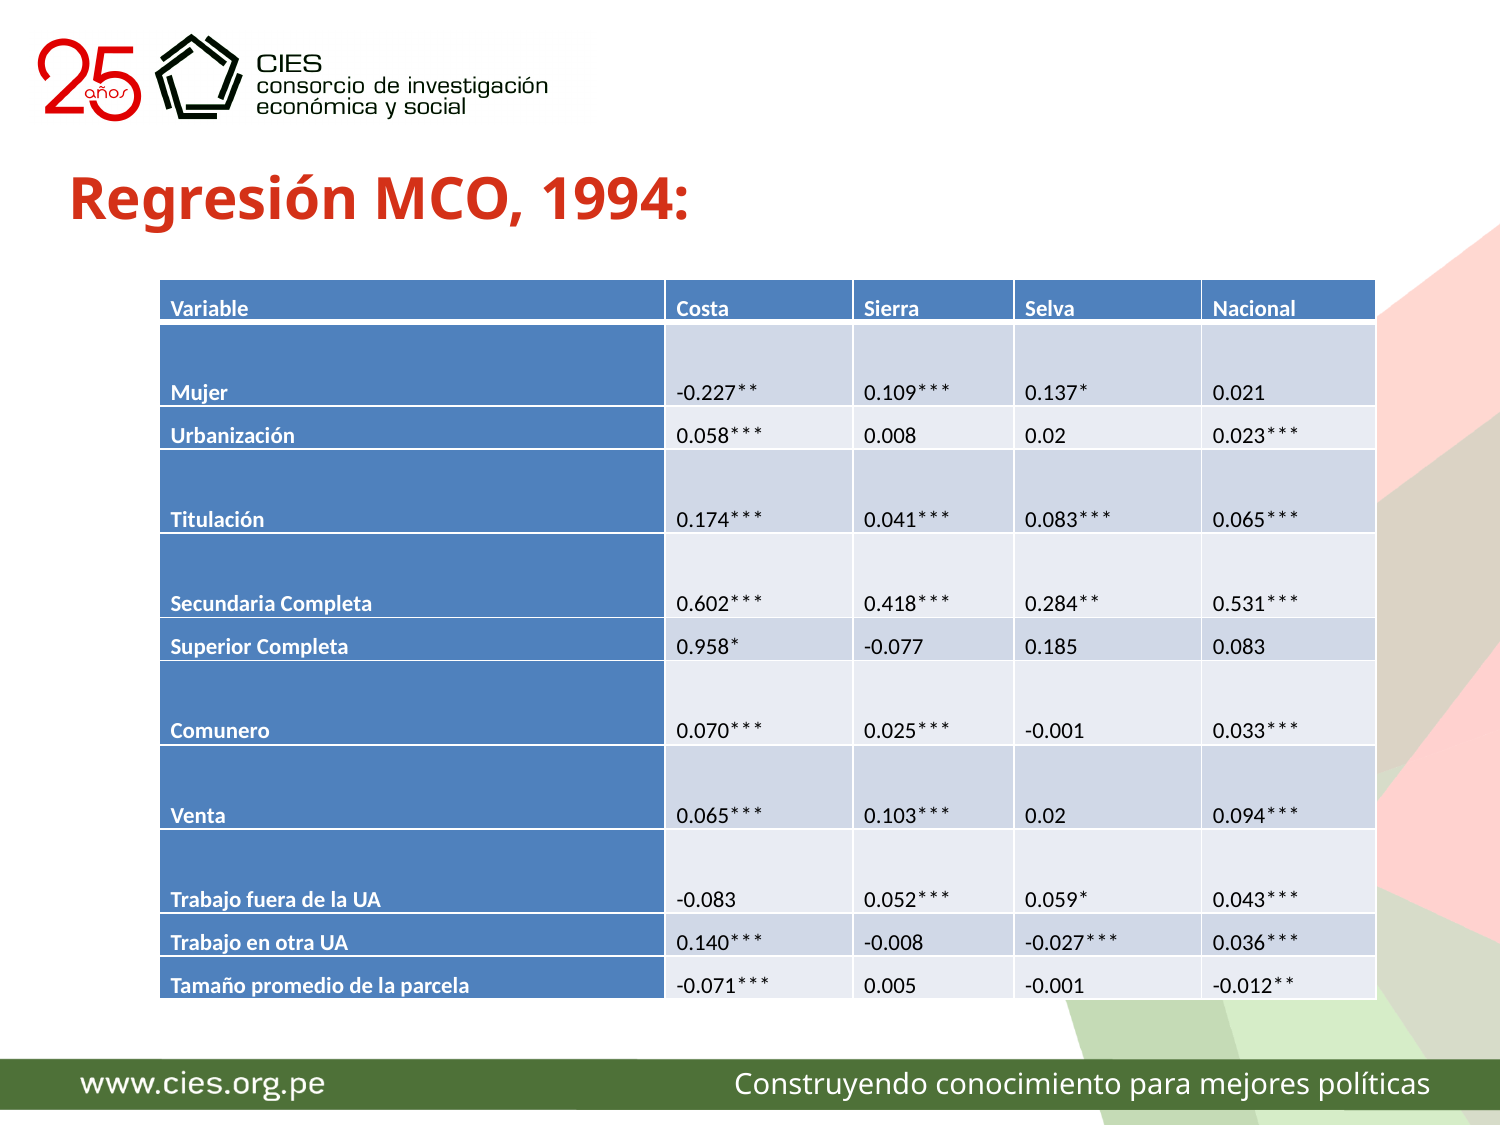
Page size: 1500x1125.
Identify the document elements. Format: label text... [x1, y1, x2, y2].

title Regresión MCO, 1994: [53, 148, 1447, 244]
table_header Sierra [854, 280, 1013, 319]
table_cell -0.001 [1015, 661, 1201, 744]
table_cell 0.033*** [1202, 661, 1375, 744]
table_cell 0.052*** [854, 830, 1013, 912]
table_cell -0.027*** [1015, 914, 1201, 955]
table_cell 0.094*** [1202, 746, 1375, 828]
table_cell -0.083 [666, 830, 852, 912]
table_cell 0.083 [1202, 618, 1375, 660]
table_cell 0.021 [1202, 325, 1375, 405]
table_header Selva [1015, 280, 1201, 319]
table_cell 0.043*** [1202, 830, 1375, 912]
table_cell Trabajo en otra UA [160, 914, 664, 955]
table_cell 0.023*** [1202, 407, 1375, 448]
table_cell -0.077 [854, 618, 1013, 660]
table_cell Venta [160, 746, 664, 828]
table_cell 0.284** [1015, 534, 1201, 617]
table_header Costa [666, 280, 852, 319]
table_cell 0.02 [1015, 407, 1201, 448]
table_cell Trabajo fuera de la UA [160, 830, 664, 912]
picture [0, 208, 1500, 1125]
table_cell Secundaria Completa [160, 534, 664, 617]
table_cell Titulación [160, 450, 664, 532]
table_cell 0.070*** [666, 661, 852, 744]
table_cell -0.012** [1202, 957, 1375, 998]
table_cell Superior Completa [160, 618, 664, 660]
table_cell Tamaño promedio de la parcela [160, 957, 664, 998]
table_cell -0.071*** [666, 957, 852, 998]
table_header Nacional [1202, 280, 1375, 319]
table_cell 0.036*** [1202, 914, 1375, 955]
table_cell 0.103*** [854, 746, 1013, 828]
table_cell 0.531*** [1202, 534, 1375, 617]
table_cell Urbanización [160, 407, 664, 448]
table_cell 0.025*** [854, 661, 1013, 744]
table_cell Mujer [160, 325, 664, 405]
table_cell 0.602*** [666, 534, 852, 617]
table_cell 0.059* [1015, 830, 1201, 912]
table_cell 0.185 [1015, 618, 1201, 660]
table_cell 0.041*** [854, 450, 1013, 532]
table_cell 0.109*** [854, 325, 1013, 405]
table_cell 0.140*** [666, 914, 852, 955]
table_cell 0.065*** [1202, 450, 1375, 532]
table_header Variable [160, 280, 664, 319]
picture [29, 30, 597, 125]
table_cell 0.958* [666, 618, 852, 660]
table_cell 0.083*** [1015, 450, 1201, 532]
table_cell 0.008 [854, 407, 1013, 448]
table_cell -0.227** [666, 325, 852, 405]
table_cell 0.174*** [666, 450, 852, 532]
table_cell Comunero [160, 661, 664, 744]
table_cell 0.058*** [666, 407, 852, 448]
table_cell 0.02 [1015, 746, 1201, 828]
table_cell 0.005 [854, 957, 1013, 998]
table_cell -0.008 [854, 914, 1013, 955]
table_cell 0.418*** [854, 534, 1013, 617]
table_cell -0.001 [1015, 957, 1201, 998]
table_cell 0.065*** [666, 746, 852, 828]
table_cell 0.137* [1015, 325, 1201, 405]
